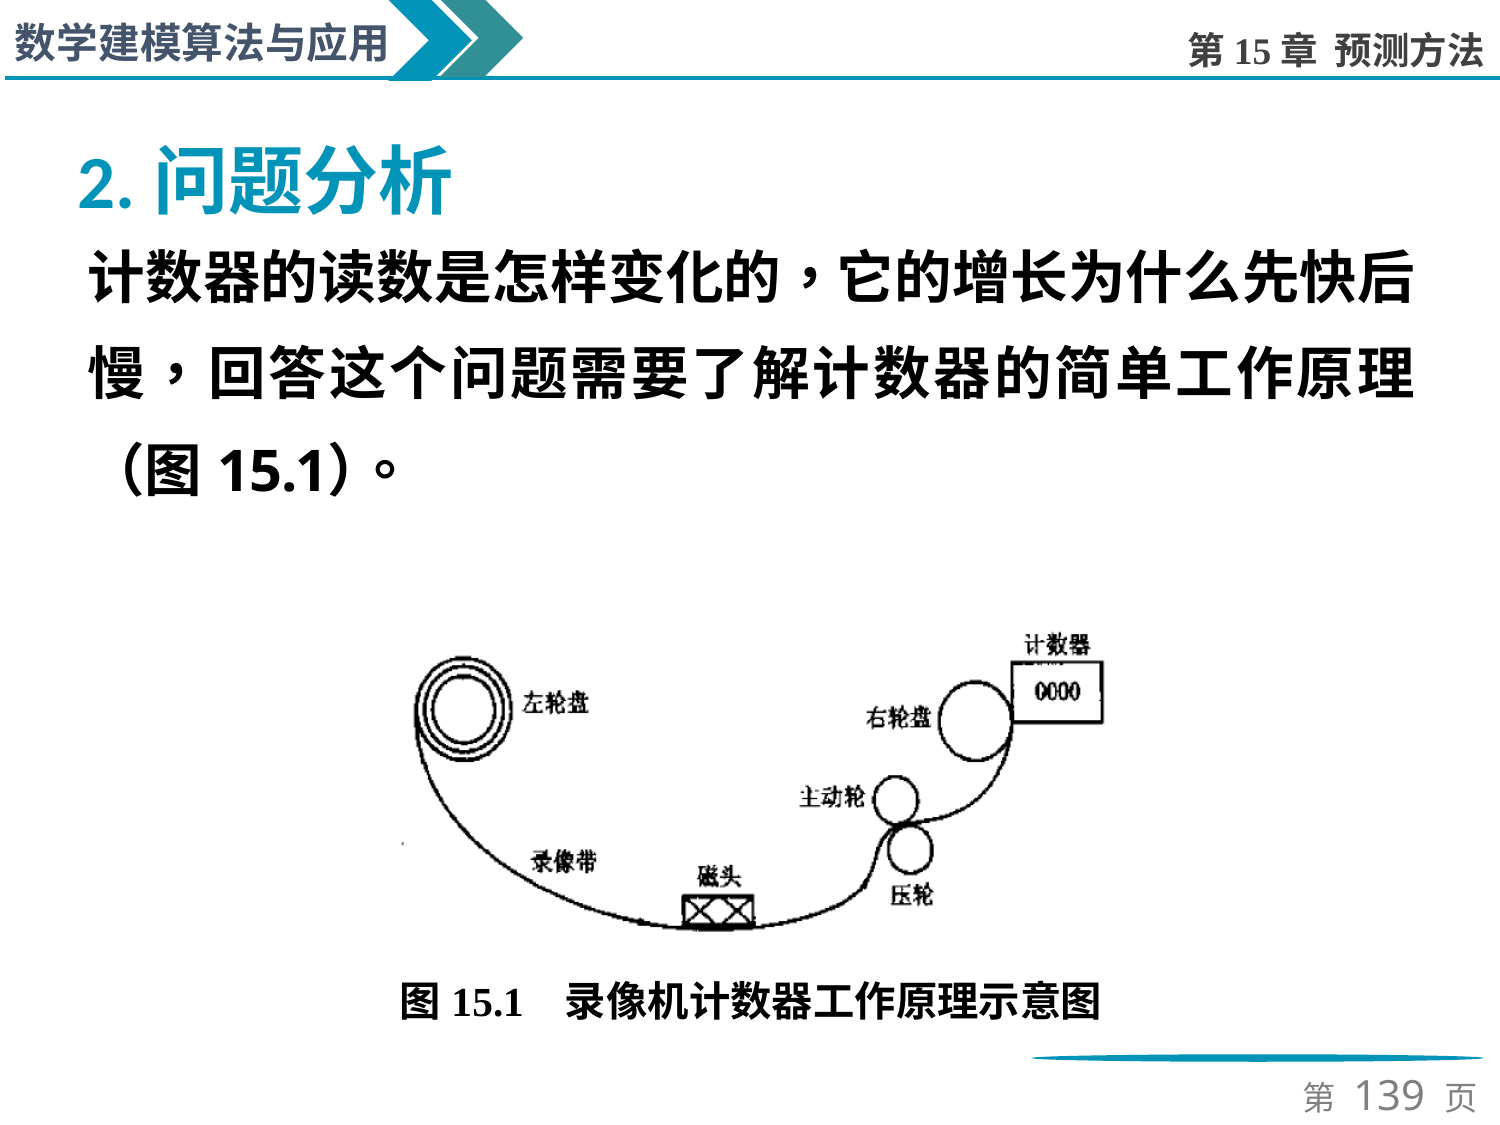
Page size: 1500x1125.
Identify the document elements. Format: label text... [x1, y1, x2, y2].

text_box 2.问题分析 [63, 126, 1100, 232]
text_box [86, 232, 1413, 1125]
